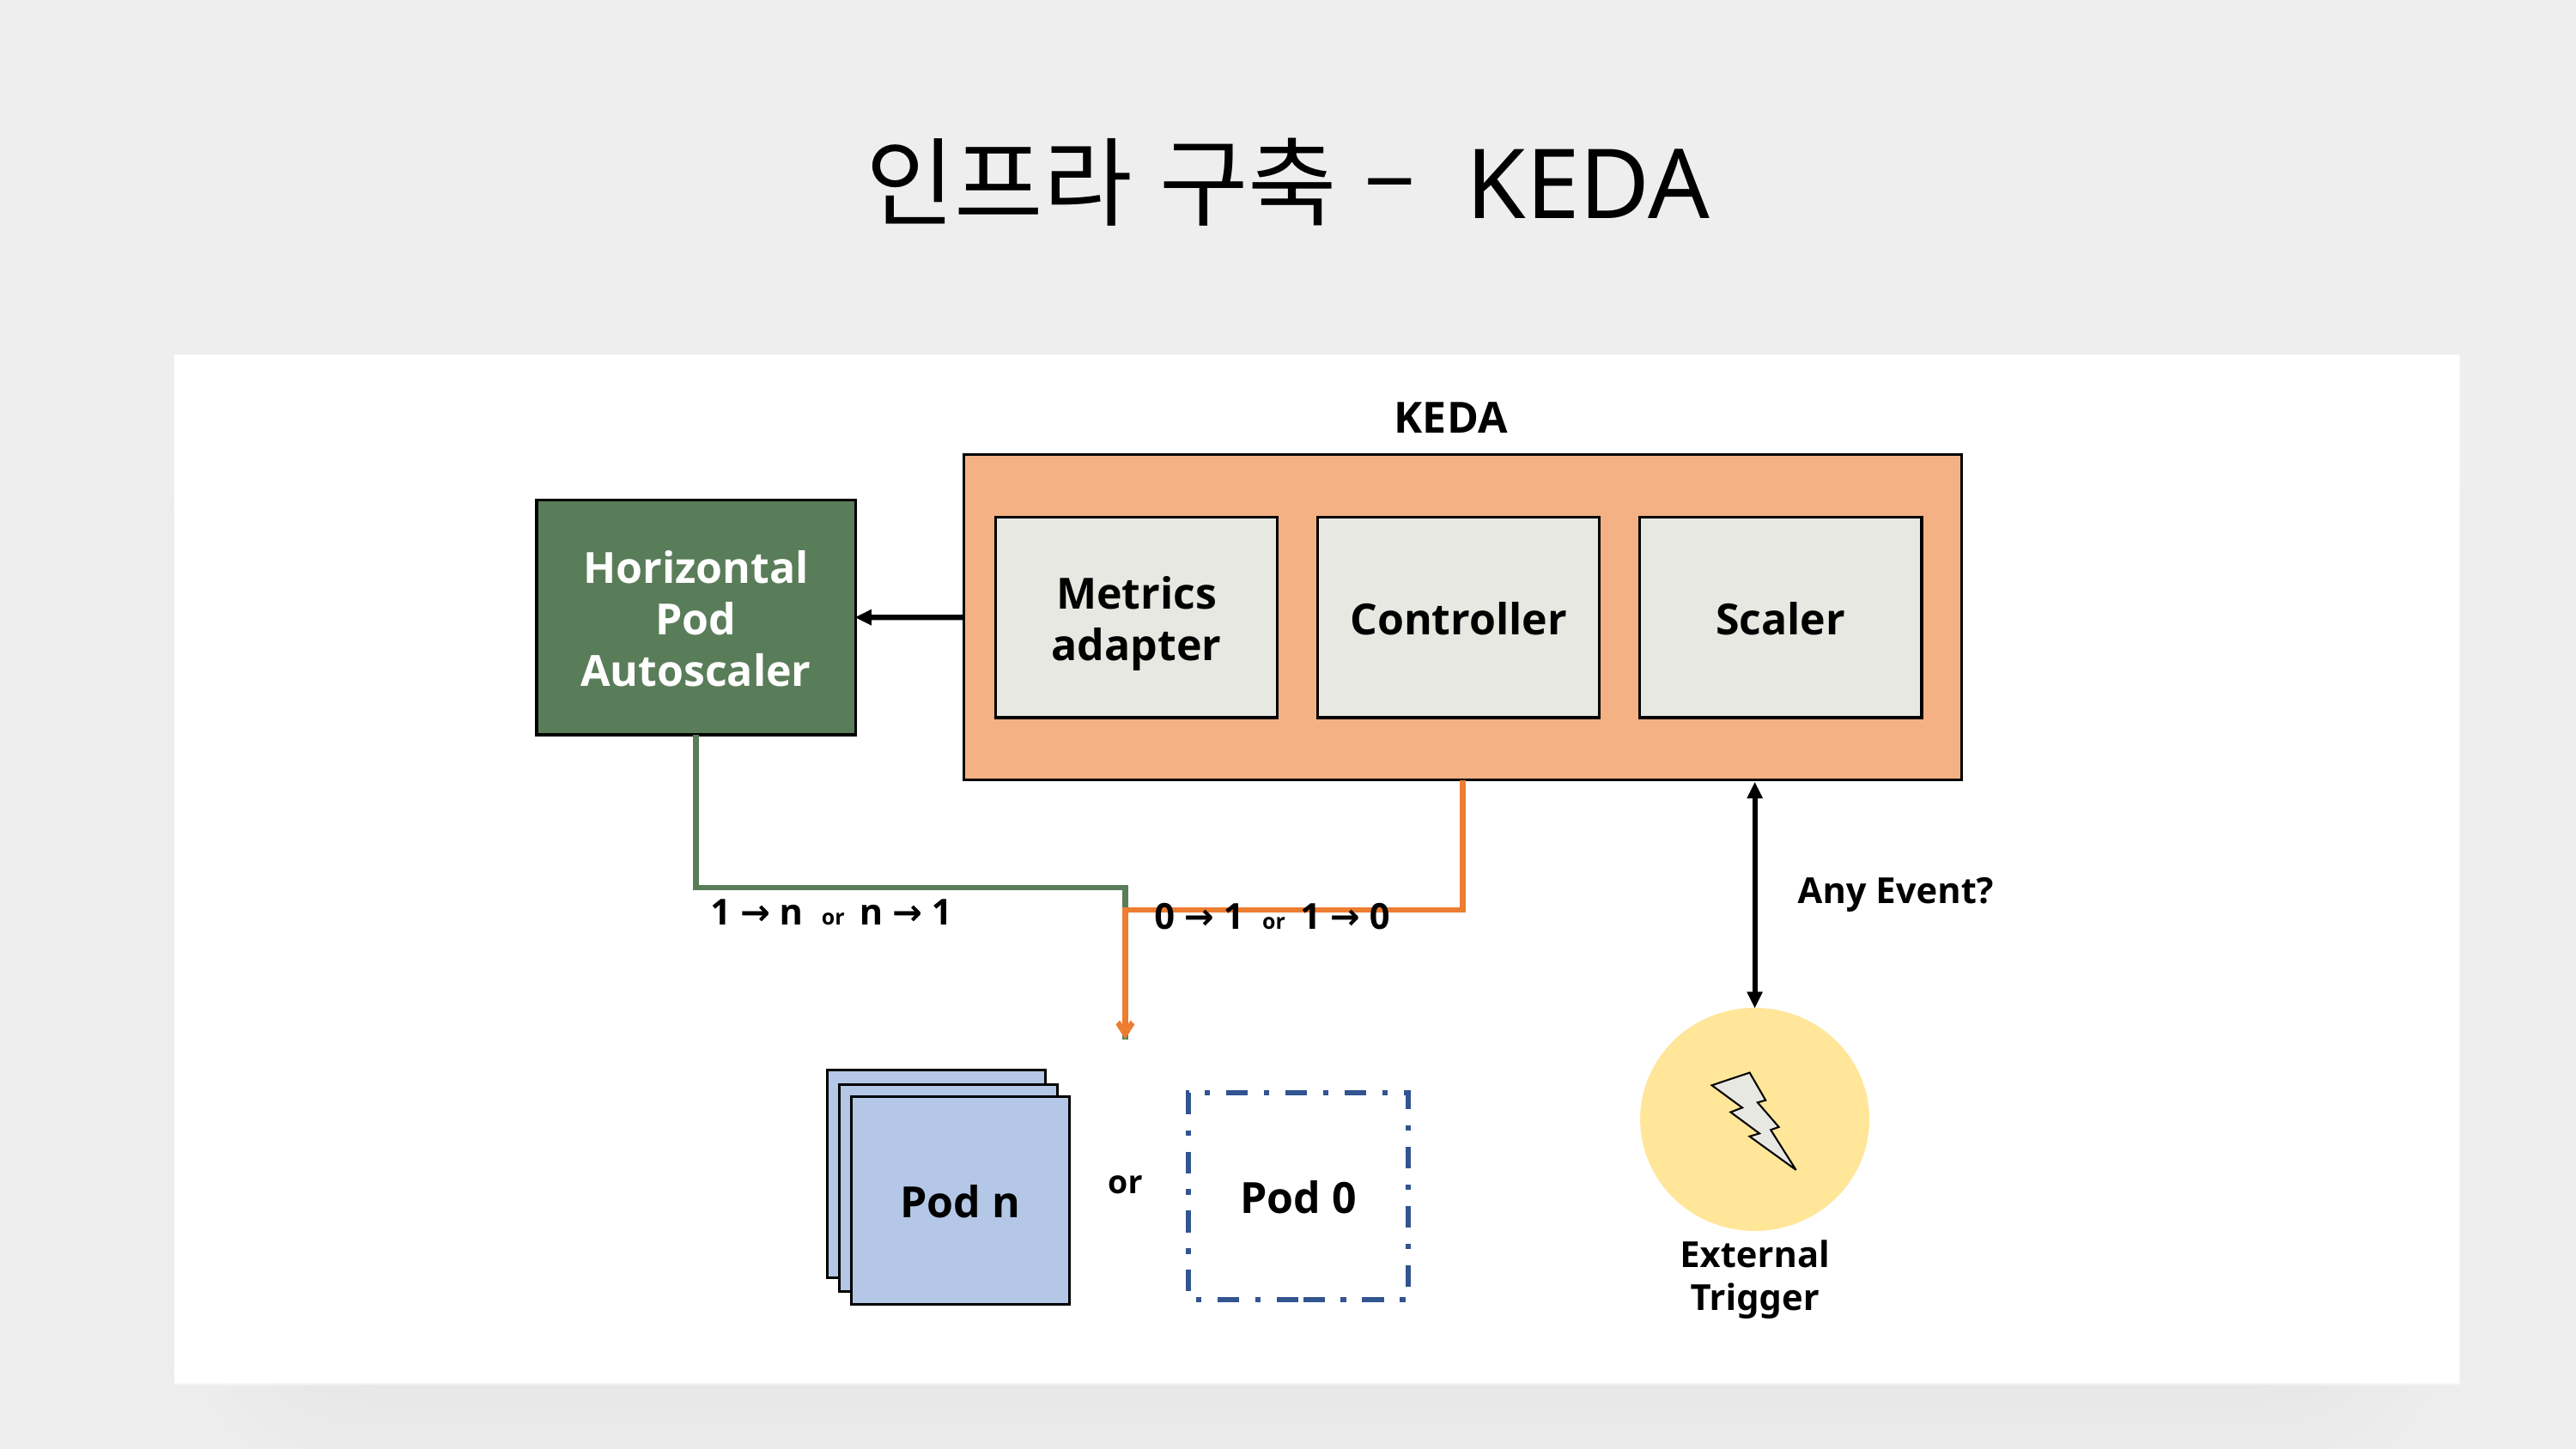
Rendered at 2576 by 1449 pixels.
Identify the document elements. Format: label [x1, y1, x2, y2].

text_box [0, 0, 2576, 1449]
text_box [536, 383, 2007, 1325]
